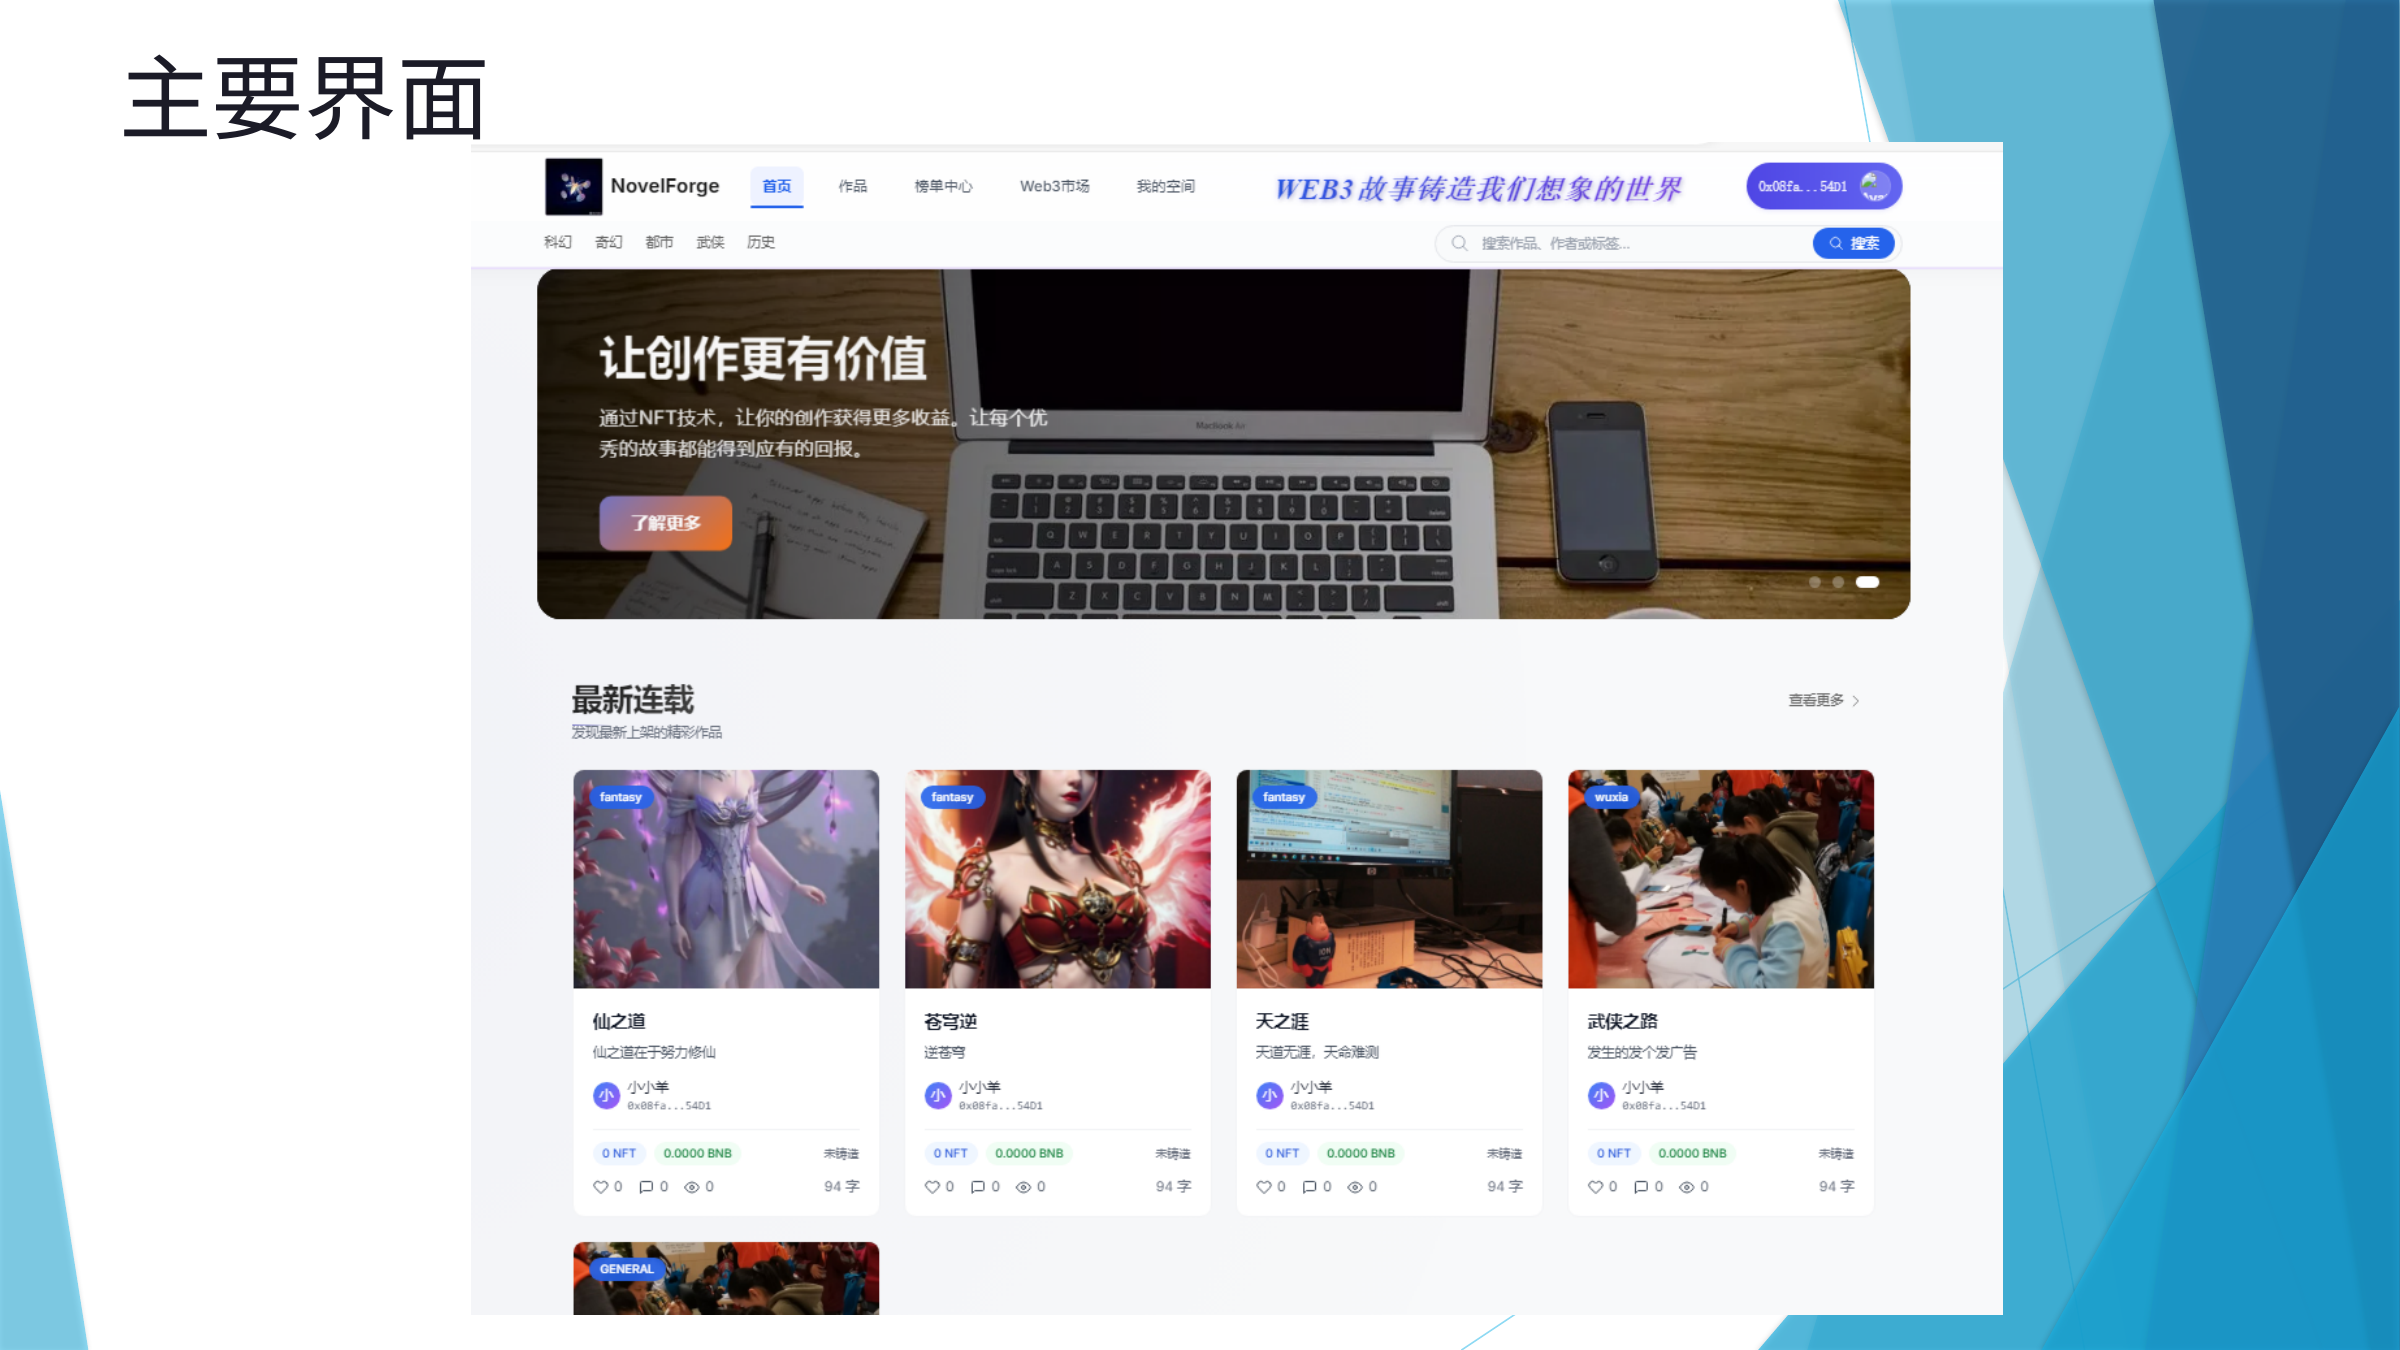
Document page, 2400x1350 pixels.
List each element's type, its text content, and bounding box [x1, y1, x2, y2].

text_box 主要界面 [119, 35, 1050, 152]
picture [471, 141, 2004, 1316]
